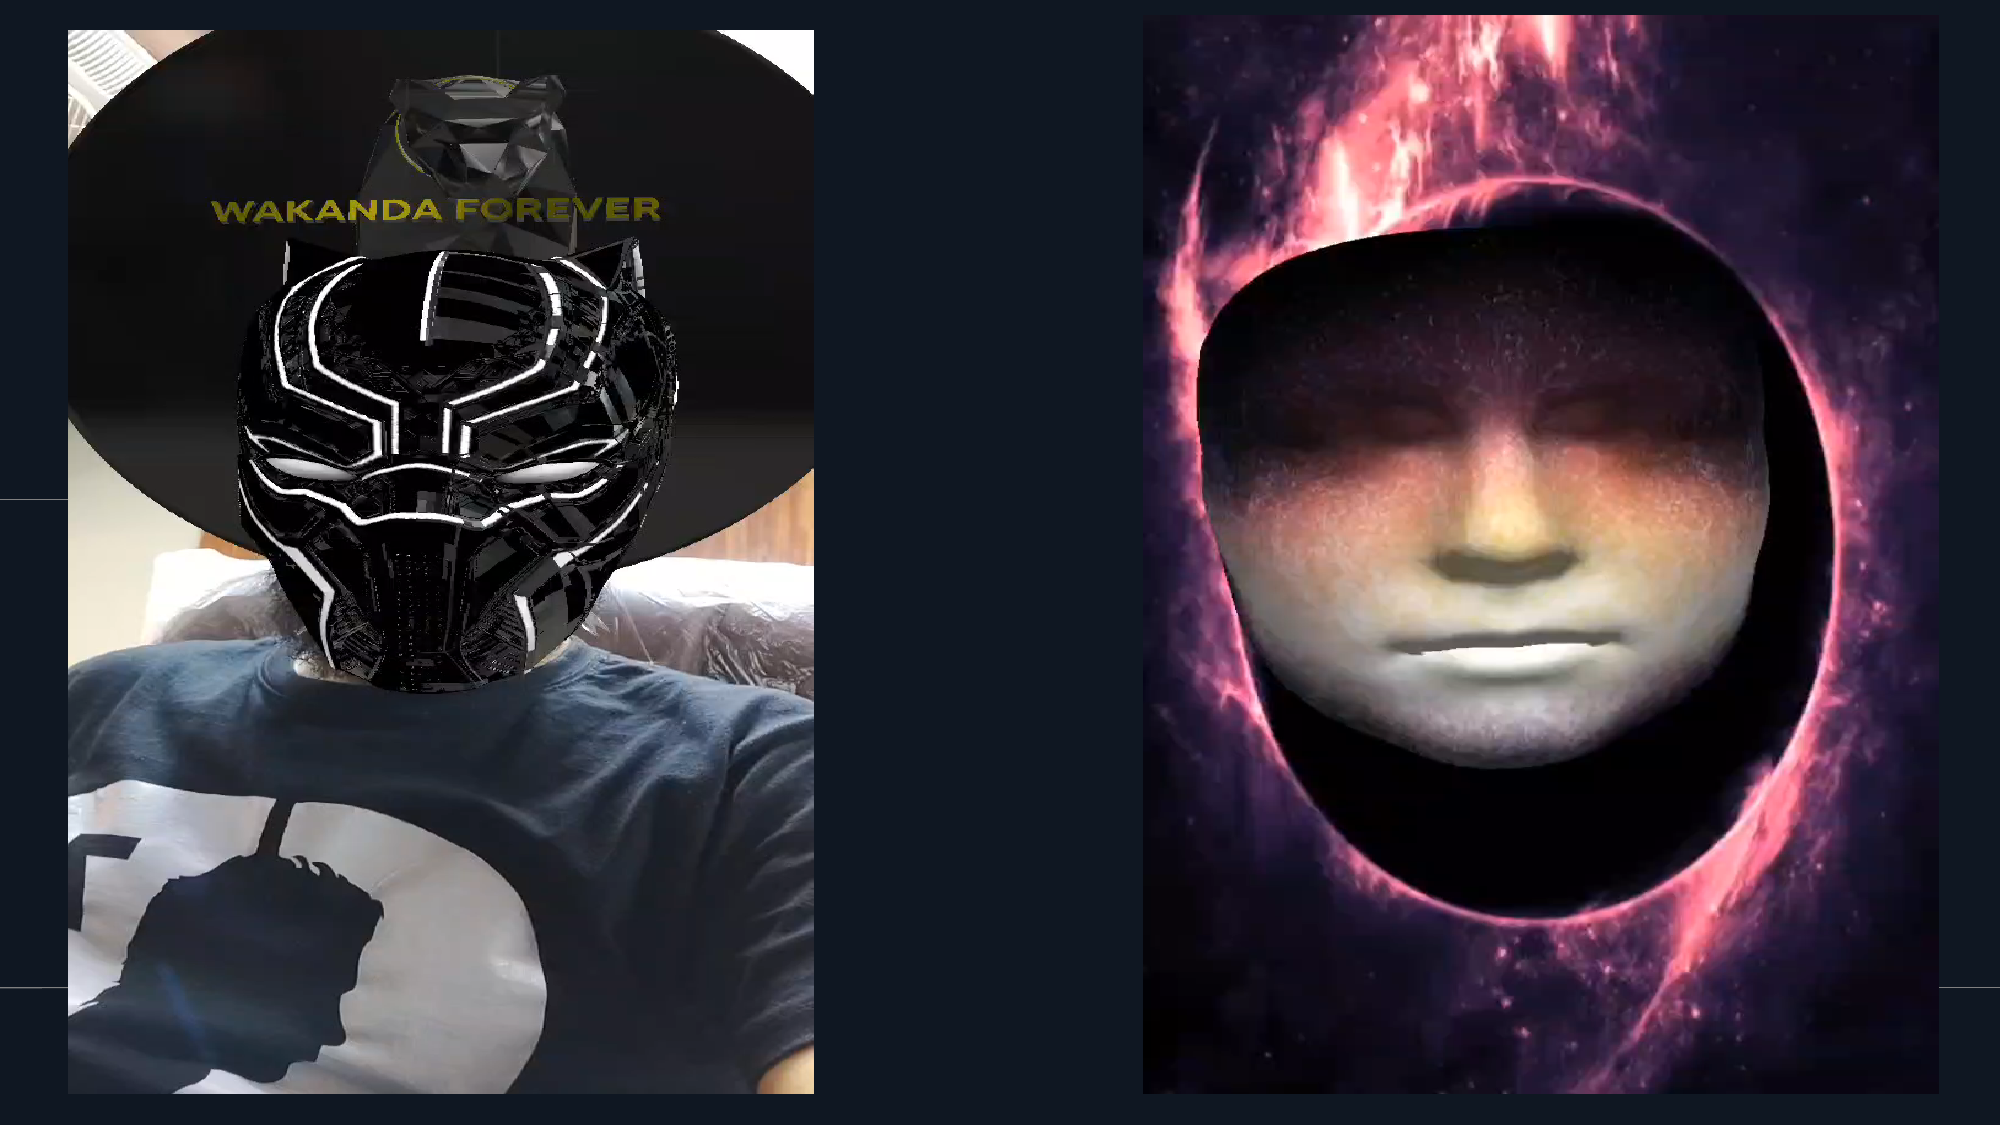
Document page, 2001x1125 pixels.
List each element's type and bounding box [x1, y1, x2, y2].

text_box [1142, 14, 1940, 1095]
text_box [67, 29, 815, 1095]
